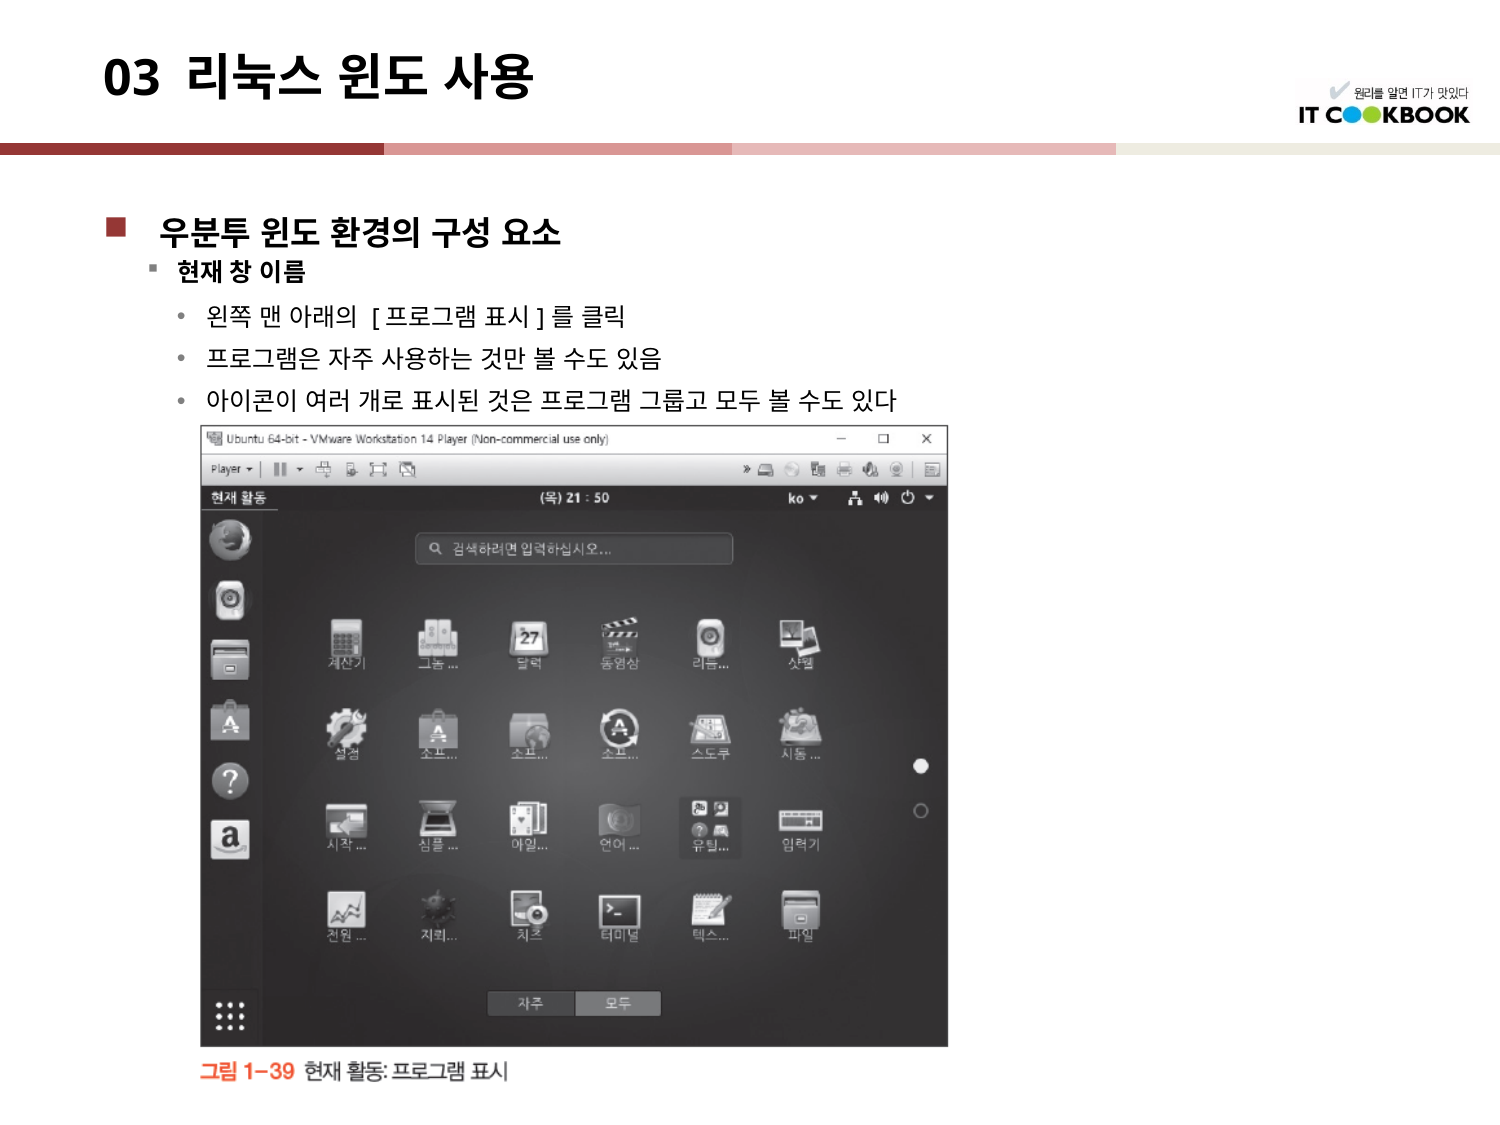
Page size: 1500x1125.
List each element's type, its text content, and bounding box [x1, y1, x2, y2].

picture [194, 420, 956, 1105]
title 03 리눅스 윈도 사용 [88, 30, 1330, 121]
list 우분투 윈도 환경의 구성 요소 현재 창 이름 왼쪽 맨 아래의 [프로그램 표시]를 클릭 프로그램은 자주 사용하는 것만 볼 수도 있음 아이콘이 여러 개로 표시된 것은 프로그램 그룹고 모두 볼 수도 있다 [88, 184, 1436, 1071]
picture [1295, 78, 1473, 125]
